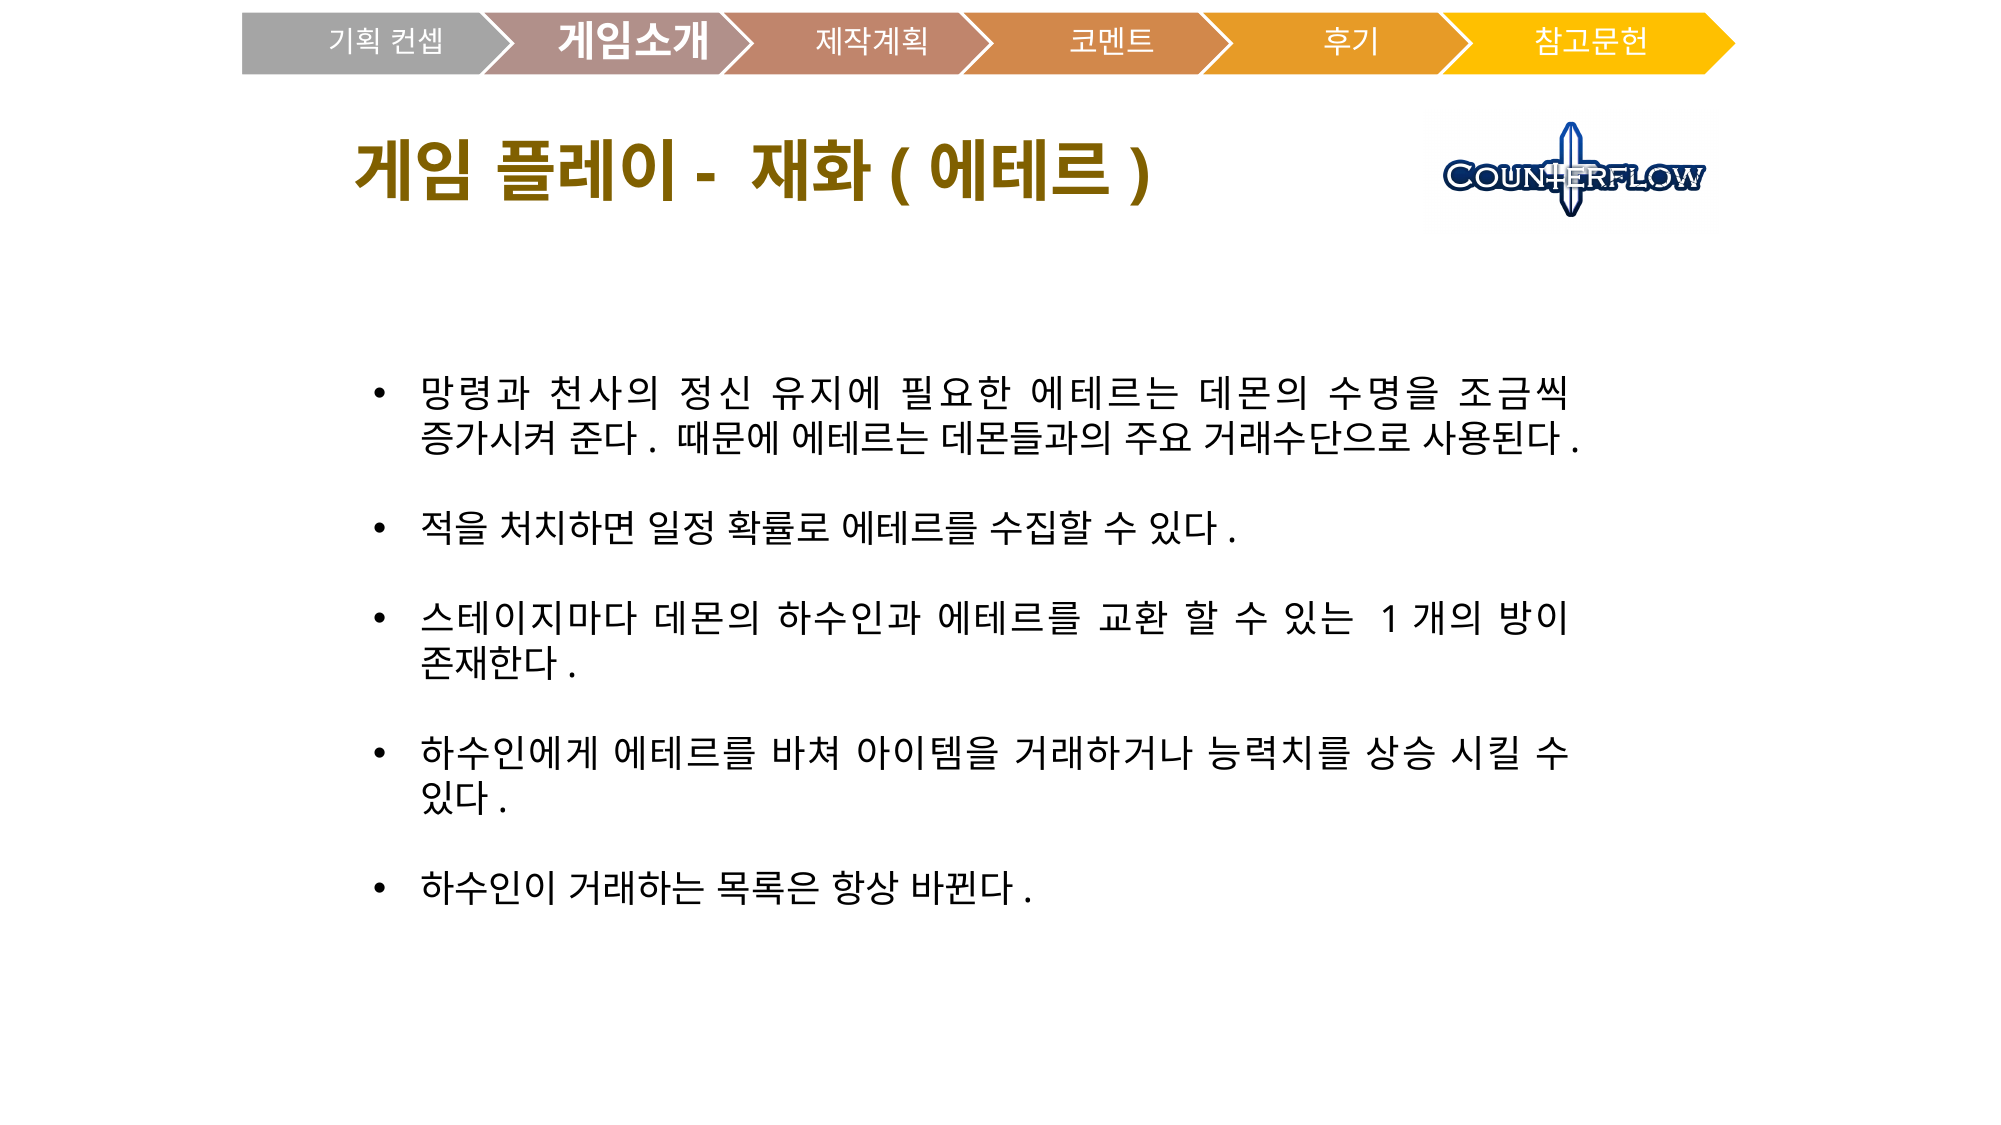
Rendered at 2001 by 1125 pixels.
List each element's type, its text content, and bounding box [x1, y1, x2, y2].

text_box 망령과 천사의 정신 유지에 필요한 에테르는 데몬의 수명을 조금씩 증가시켜 준다. 때문에 에테르는 데몬들과의 주요 거래수단으로 사용된다. 적을 처치하면 일정 확률로 에테르를 수집할 수 있다. 스테이지마다 데몬의 하수인과 에테르를 교환 할 수 있는 1개의 방이 존재한다. 하수인에게 에테르를 바쳐 아이템을 거래하거나 능력치를 상승 시킬 수 있다. 하수인이 거래하는 목록은 항상 바뀐다. [358, 317, 1585, 963]
text_box 게임 플레이- 재화(에테르) [338, 121, 1423, 217]
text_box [240, 10, 1739, 76]
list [1423, 109, 1719, 234]
